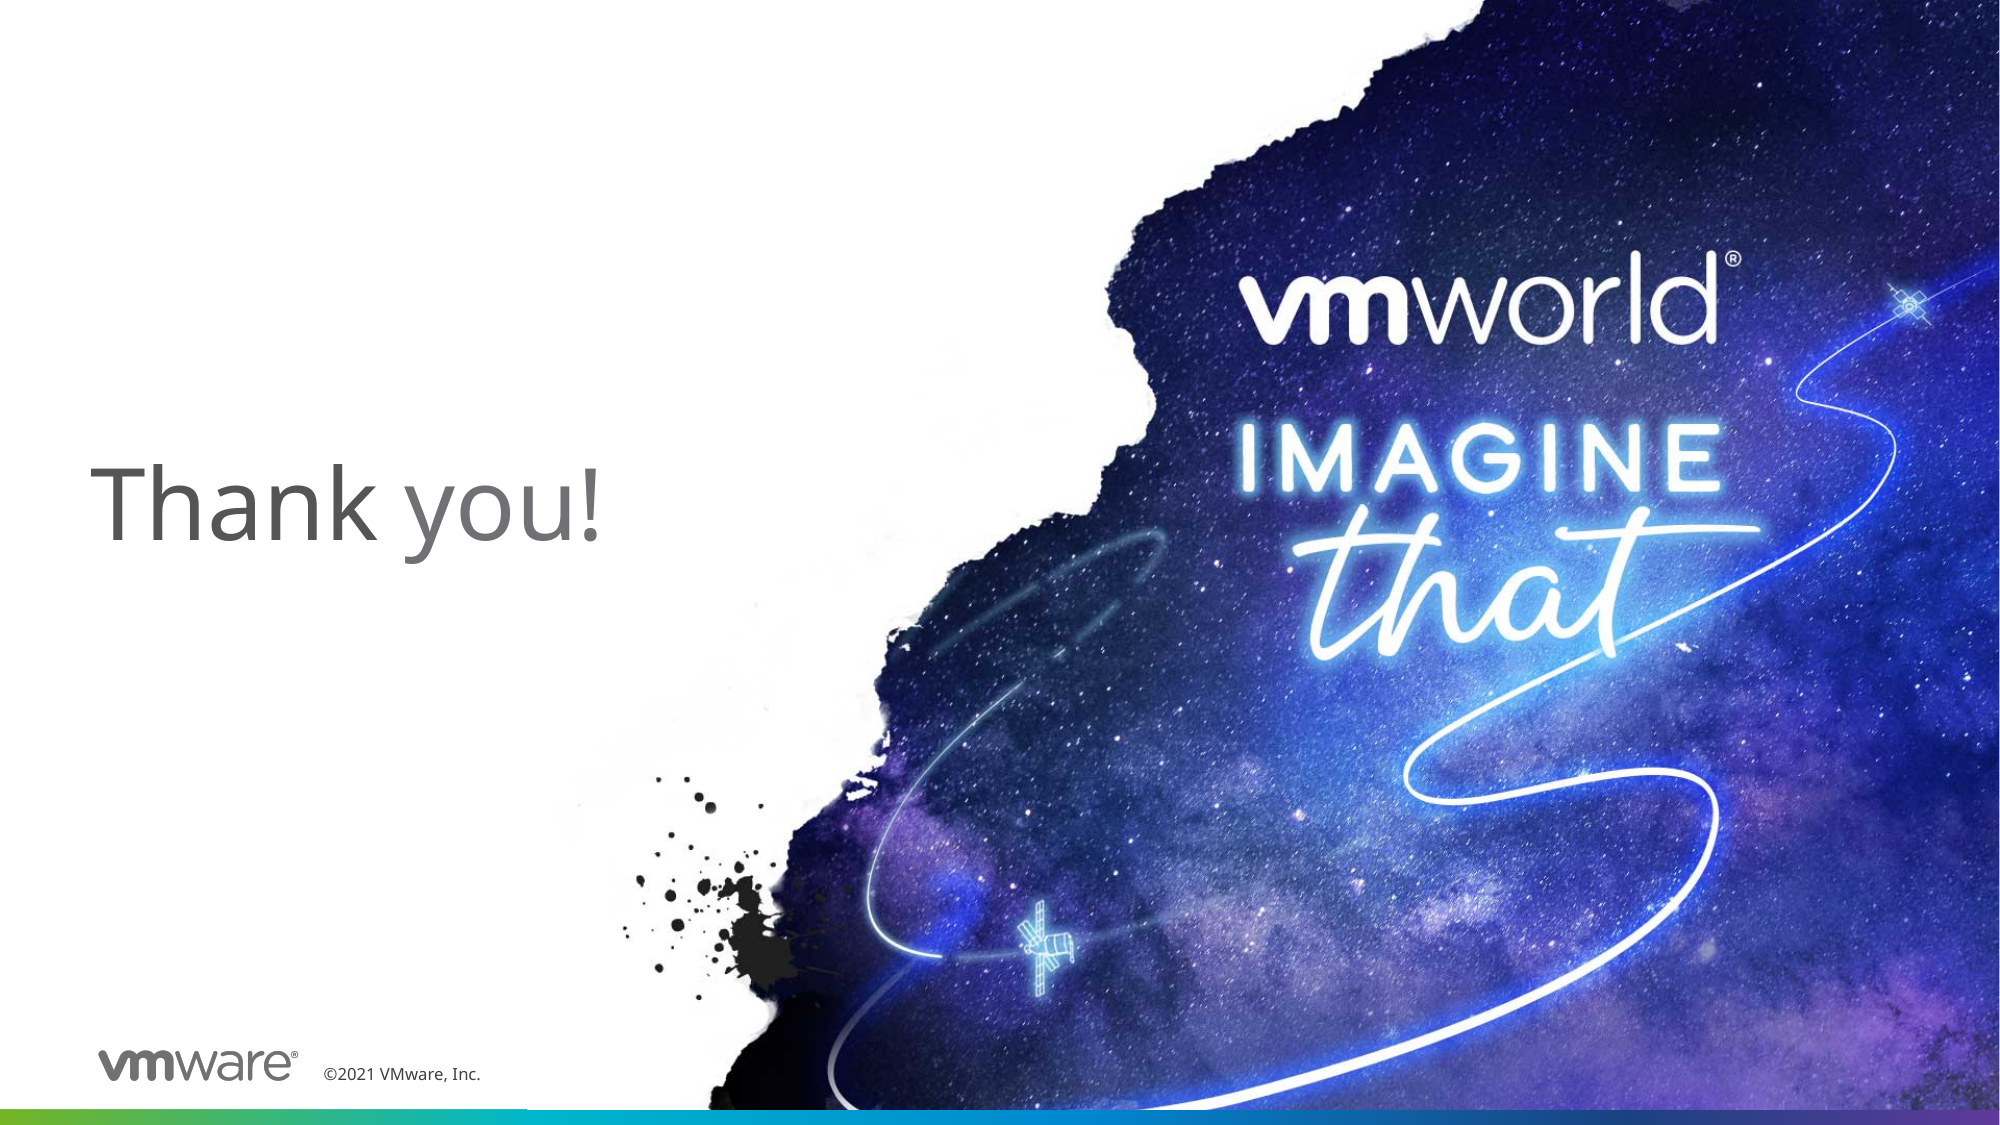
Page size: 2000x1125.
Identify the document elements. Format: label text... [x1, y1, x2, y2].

picture [0, 0, 2000, 1125]
title Thank you! [90, 360, 522, 563]
